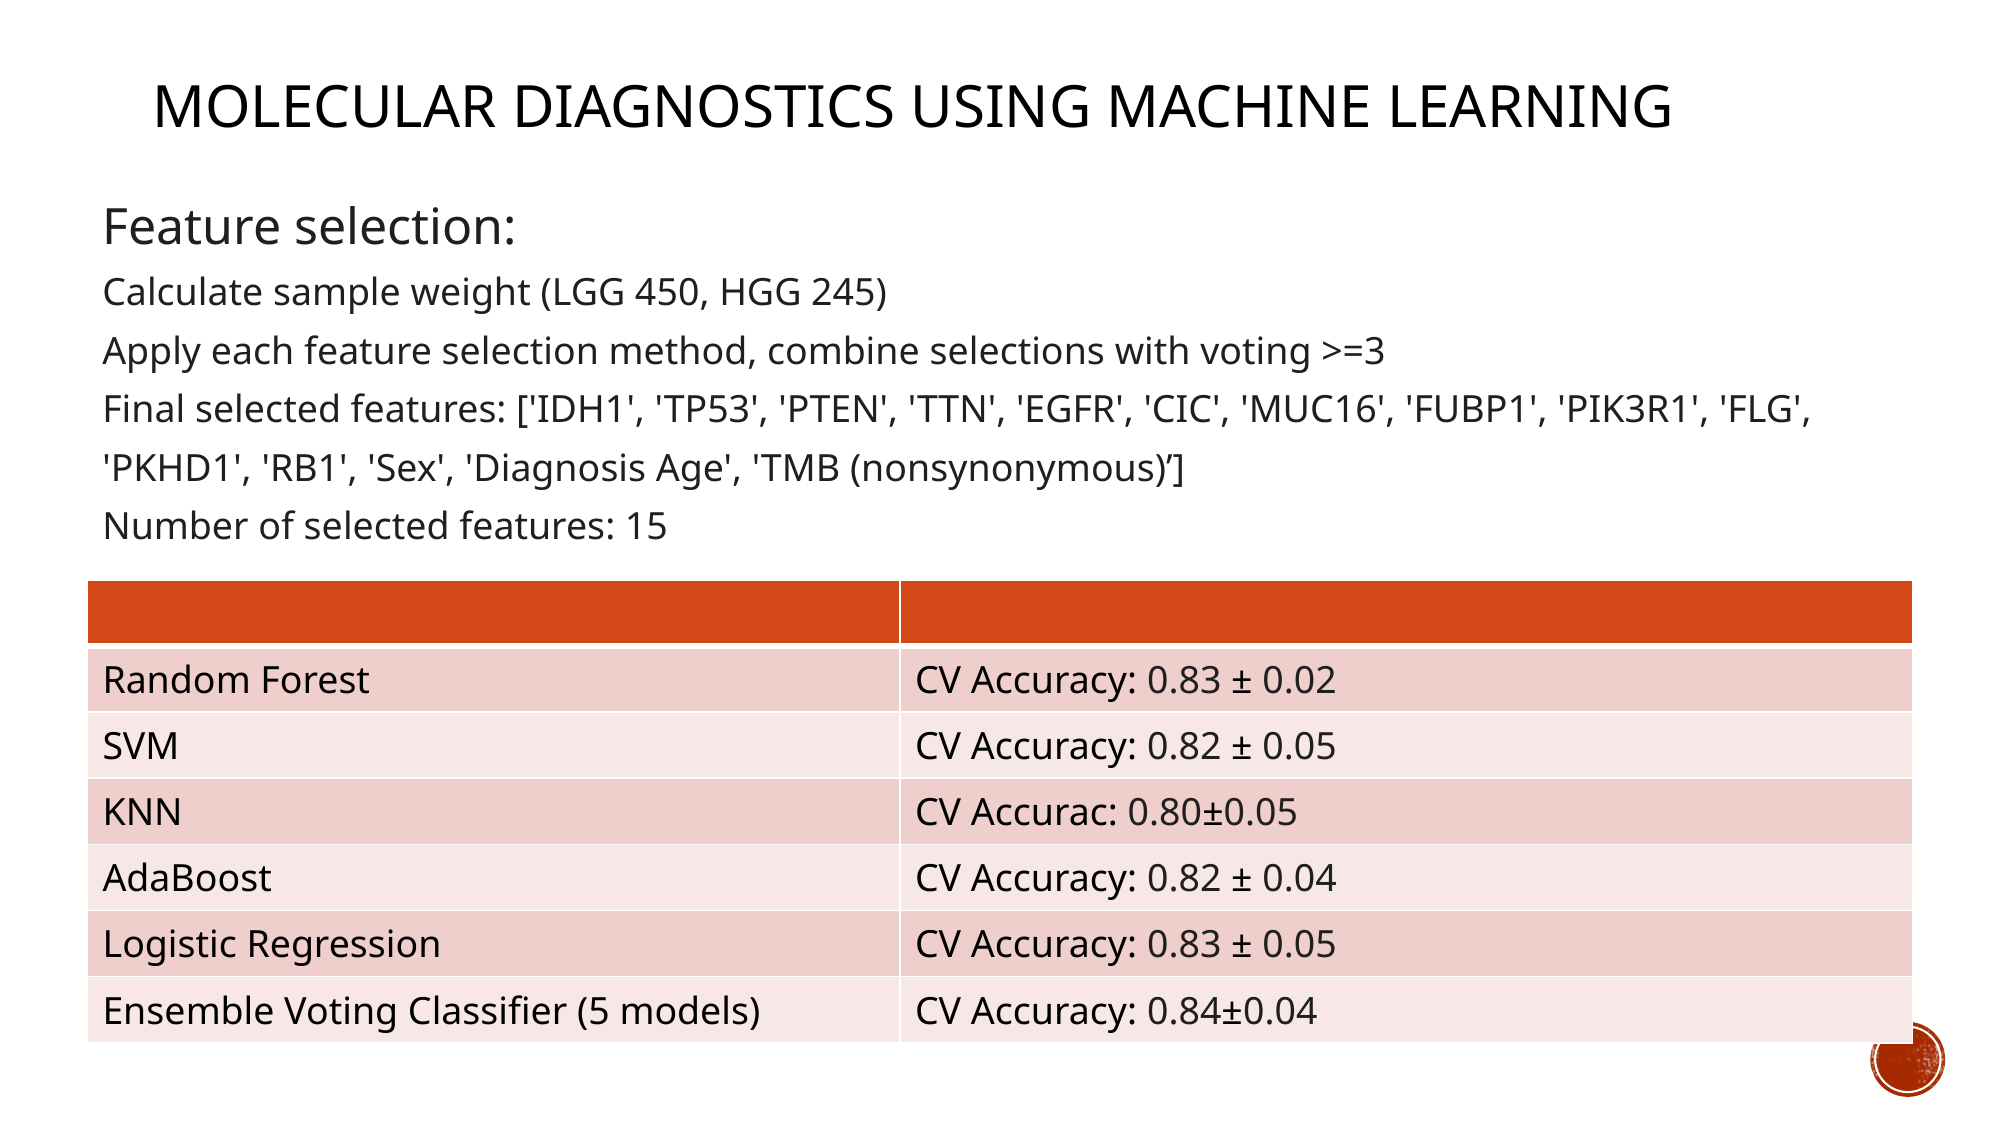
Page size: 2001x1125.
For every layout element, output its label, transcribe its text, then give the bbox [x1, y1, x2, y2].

table_cell Random Forest [88, 649, 899, 711]
table_cell CV Accurac: 0.80±0.05 [901, 779, 1912, 844]
table_header [88, 581, 899, 643]
table_cell CV Accuracy: 0.83 ± 0.02 [901, 649, 1912, 711]
table_cell CV Accuracy: 0.83 ± 0.05 [901, 911, 1912, 976]
table_cell AdaBoost [88, 845, 899, 910]
table_cell CV Accuracy: 0.84±0.04 [901, 977, 1912, 1042]
table_cell Ensemble Voting Classifier (5 models) [88, 977, 899, 1042]
table_header [901, 581, 1912, 643]
table_cell CV Accuracy: 0.82 ± 0.05 [901, 713, 1912, 777]
table_cell Logistic Regression [88, 911, 899, 976]
table_cell KNN [88, 779, 899, 844]
table_cell CV Accuracy: 0.82 ± 0.04 [901, 845, 1912, 910]
title Molecular diagnostics using machine learning [137, 0, 1863, 187]
text_box Feature selection: Calculate sample weight (LGG 450, HGG 245) Apply each feature selection method, combine selections with voting >=3 Final selected features: ['IDH1', 'TP53', 'PTEN', 'TTN', 'EGFR', 'CIC', 'MUC16', 'FUBP1', 'PIK3R1', 'FLG', 'PKHD1', 'RB1', 'Sex', 'Diagnosis Age', 'TMB (nonsynonymous)’] Number of selected features: 15 [87, 187, 1913, 555]
table_cell SVM [88, 713, 899, 777]
